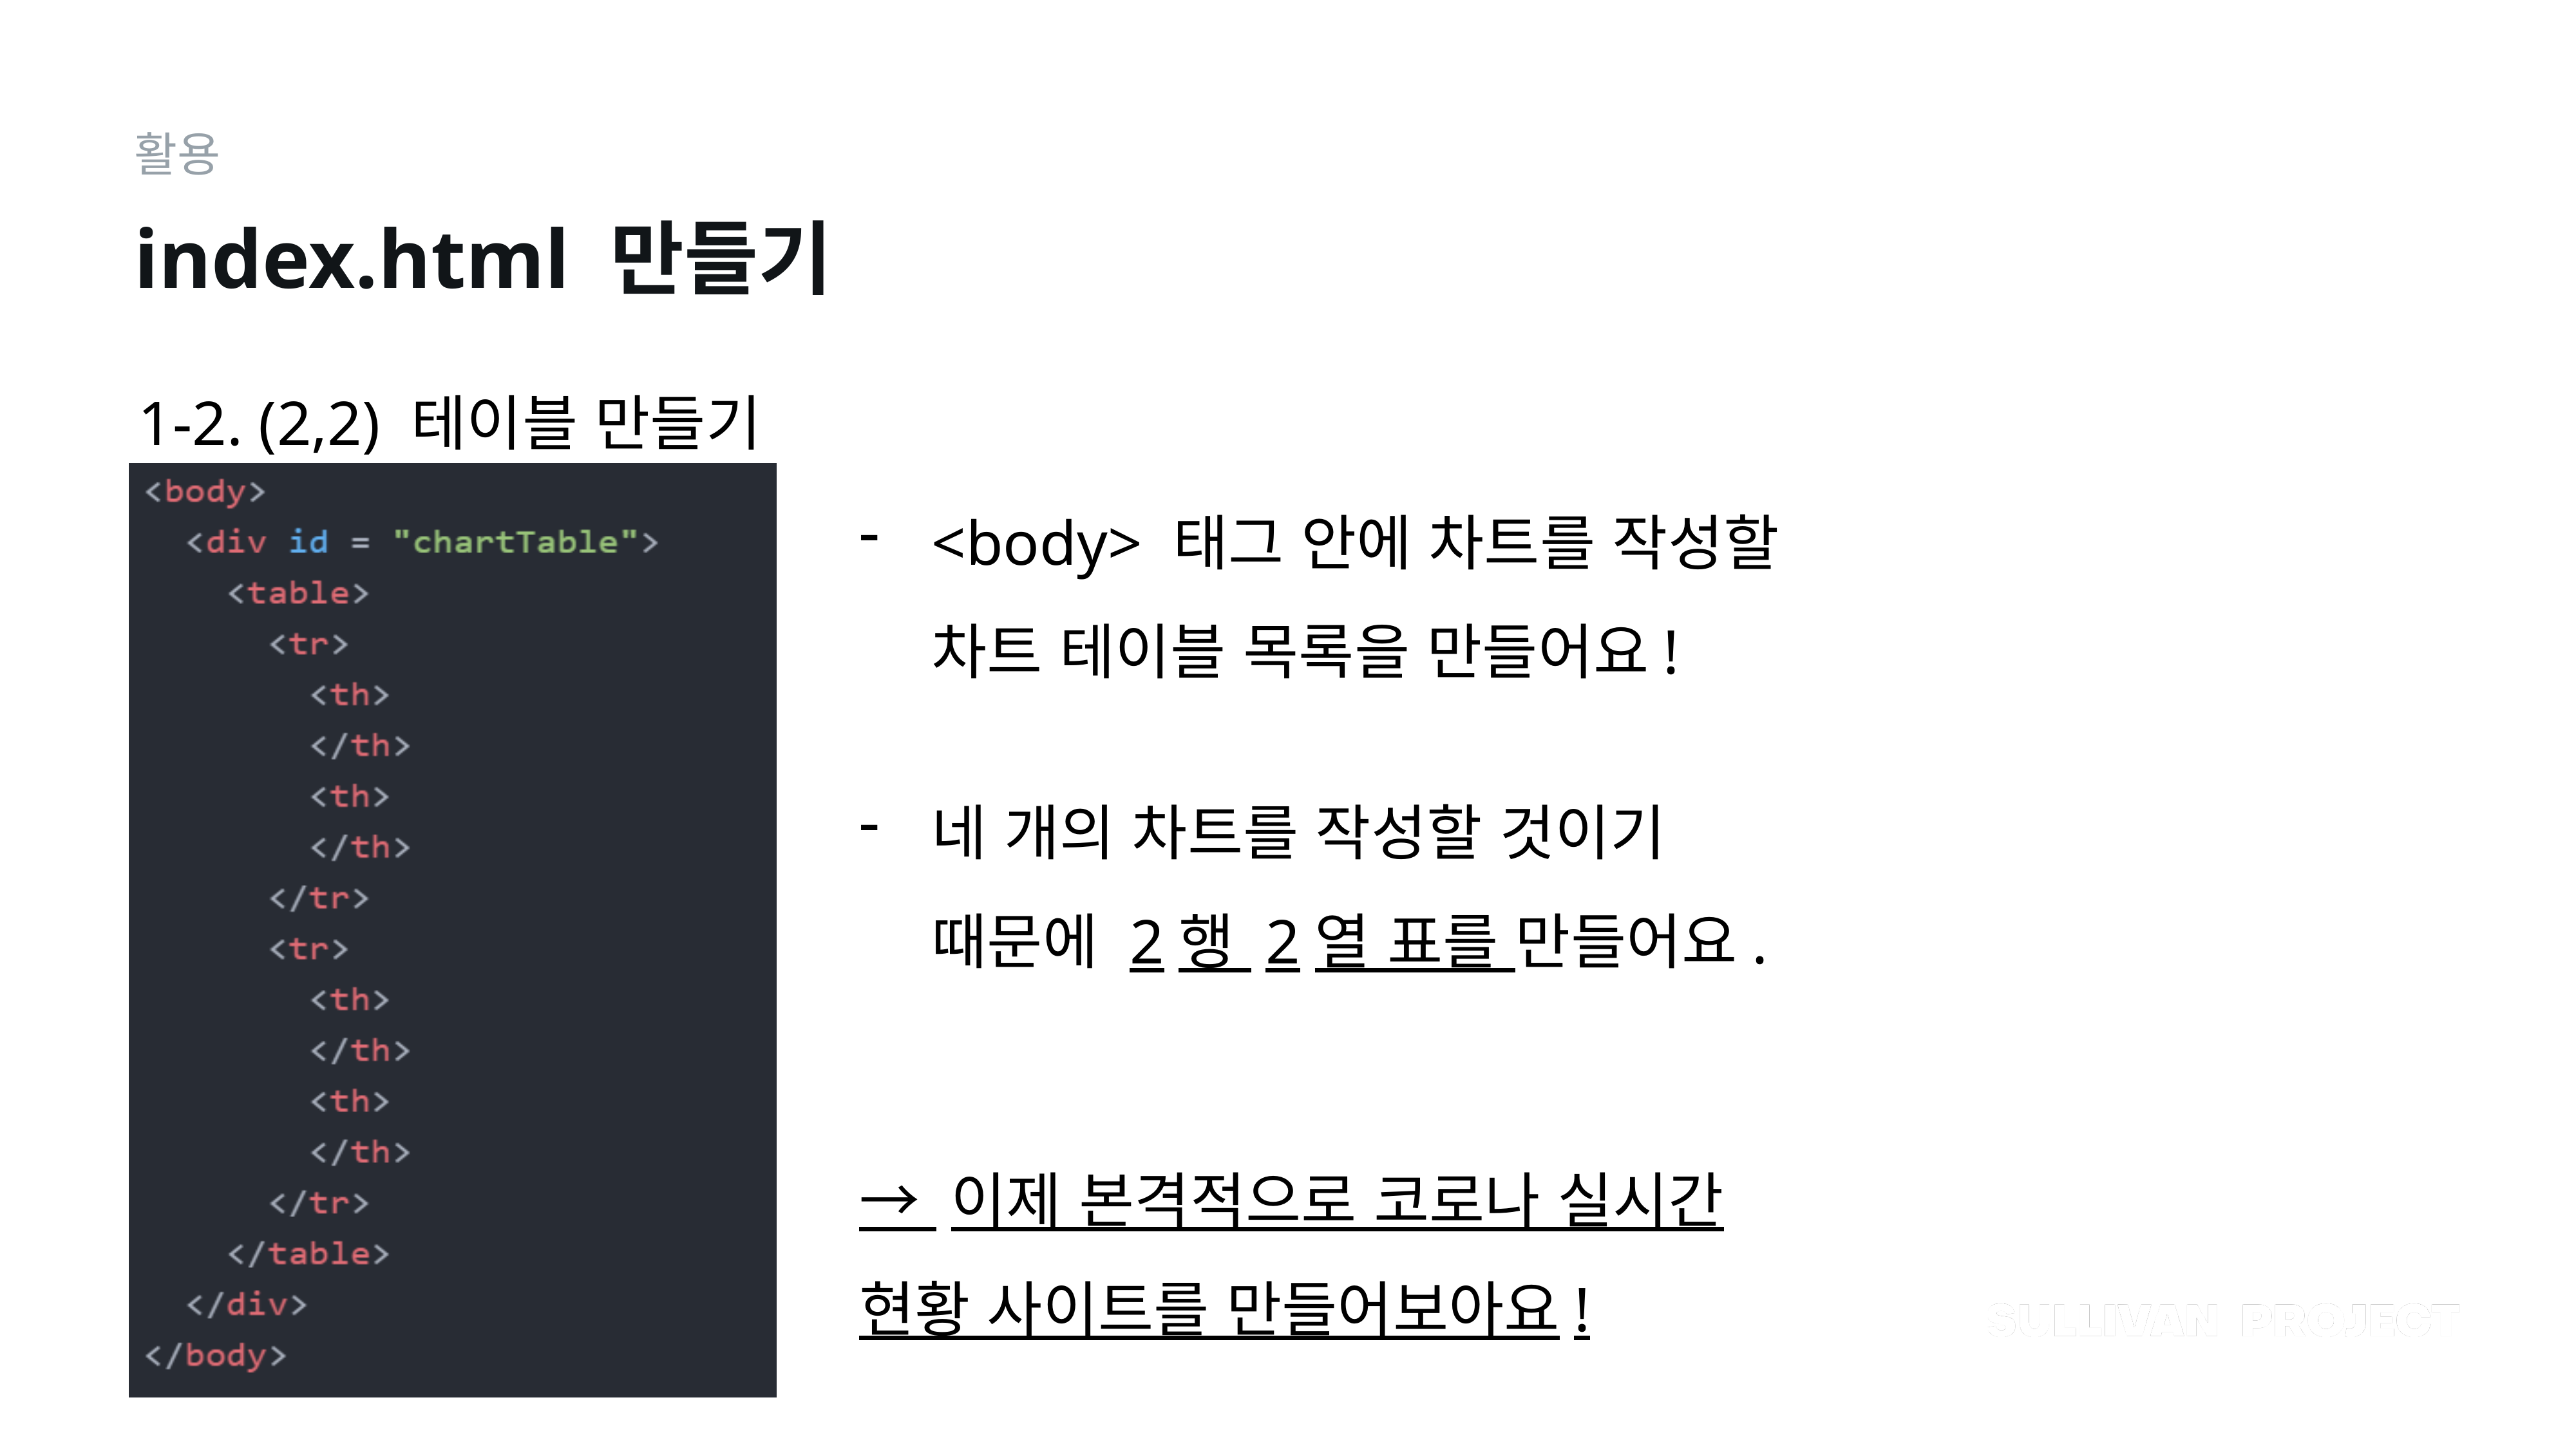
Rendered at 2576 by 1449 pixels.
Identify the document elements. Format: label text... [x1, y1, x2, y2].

text_box → 이제 본격적으로 코로나 실시간 현황 사이트를 만들어보아요! [849, 1121, 1853, 1349]
text_box <body> 태그 안에 차트를 작성할 차트 테이블 목록을 만들어요! 네 개의 차트를 작성할 것이기 때문에 2행 2열 표를 만들어요. [849, 463, 1853, 981]
text_box 활용 [128, 119, 694, 187]
picture [1987, 1297, 2465, 1338]
picture [128, 463, 777, 1397]
text_box index.html 만들기 [129, 202, 1242, 310]
text_box 1-2. (2,2) 테이블 만들기 [129, 380, 1942, 462]
